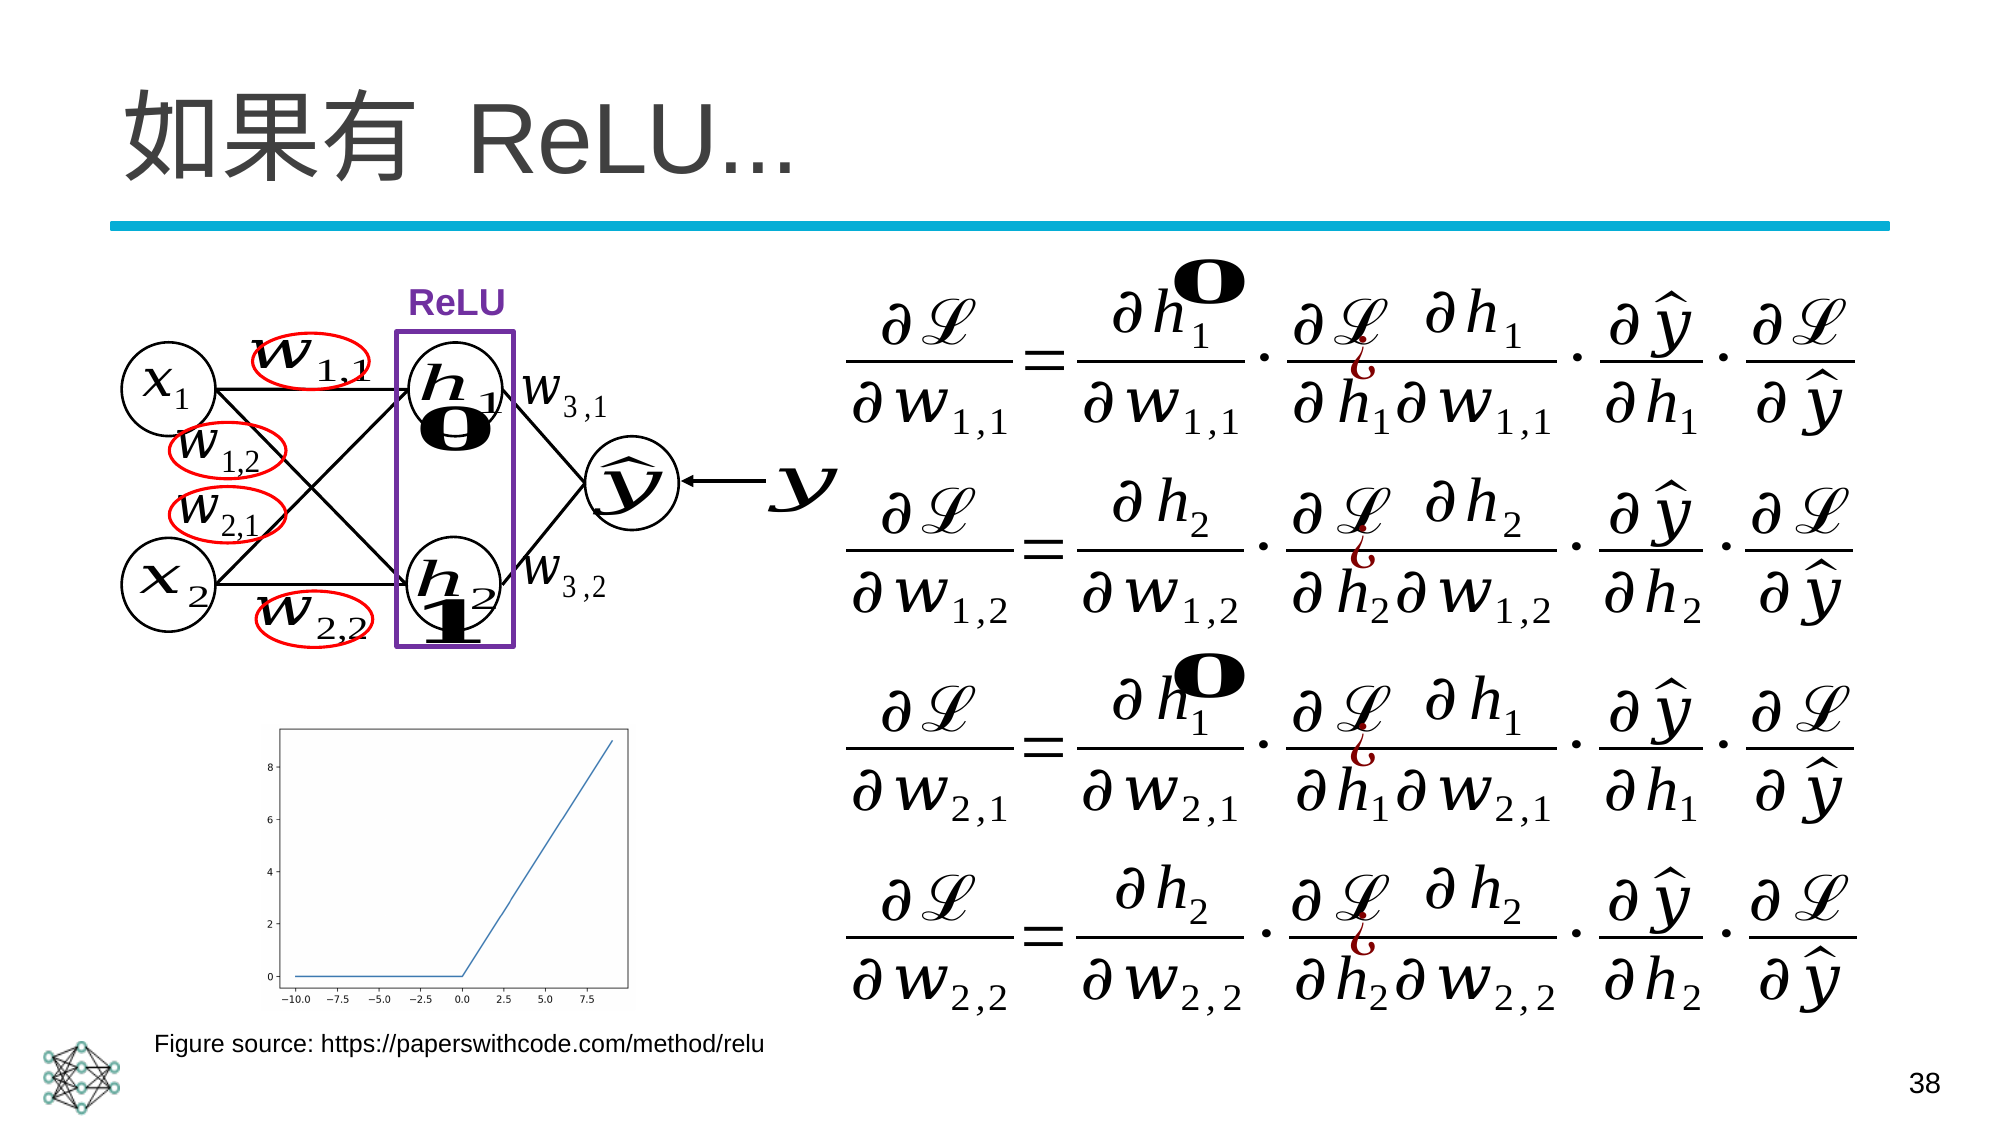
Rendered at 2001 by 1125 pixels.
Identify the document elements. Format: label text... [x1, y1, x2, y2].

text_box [501, 482, 586, 586]
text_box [841, 276, 1859, 445]
text_box [120, 340, 217, 438]
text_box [214, 390, 409, 584]
text_box [595, 434, 680, 532]
text_box [120, 536, 216, 633]
text_box [168, 486, 211, 544]
title 如果有 ReLU... [107, 58, 1899, 228]
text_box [841, 465, 1859, 634]
text_box [251, 331, 371, 384]
text_box ReLU [391, 270, 522, 330]
text_box [395, 330, 515, 648]
text_box Figure source: https://paperswithcode.com/method/relu [106, 1020, 815, 1066]
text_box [841, 664, 1859, 832]
slide_number 38 [1740, 1052, 1957, 1113]
picture [260, 723, 637, 1012]
text_box [168, 422, 211, 479]
text_box [254, 594, 375, 649]
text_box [501, 388, 586, 481]
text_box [841, 853, 1859, 1022]
picture [43, 1041, 120, 1116]
